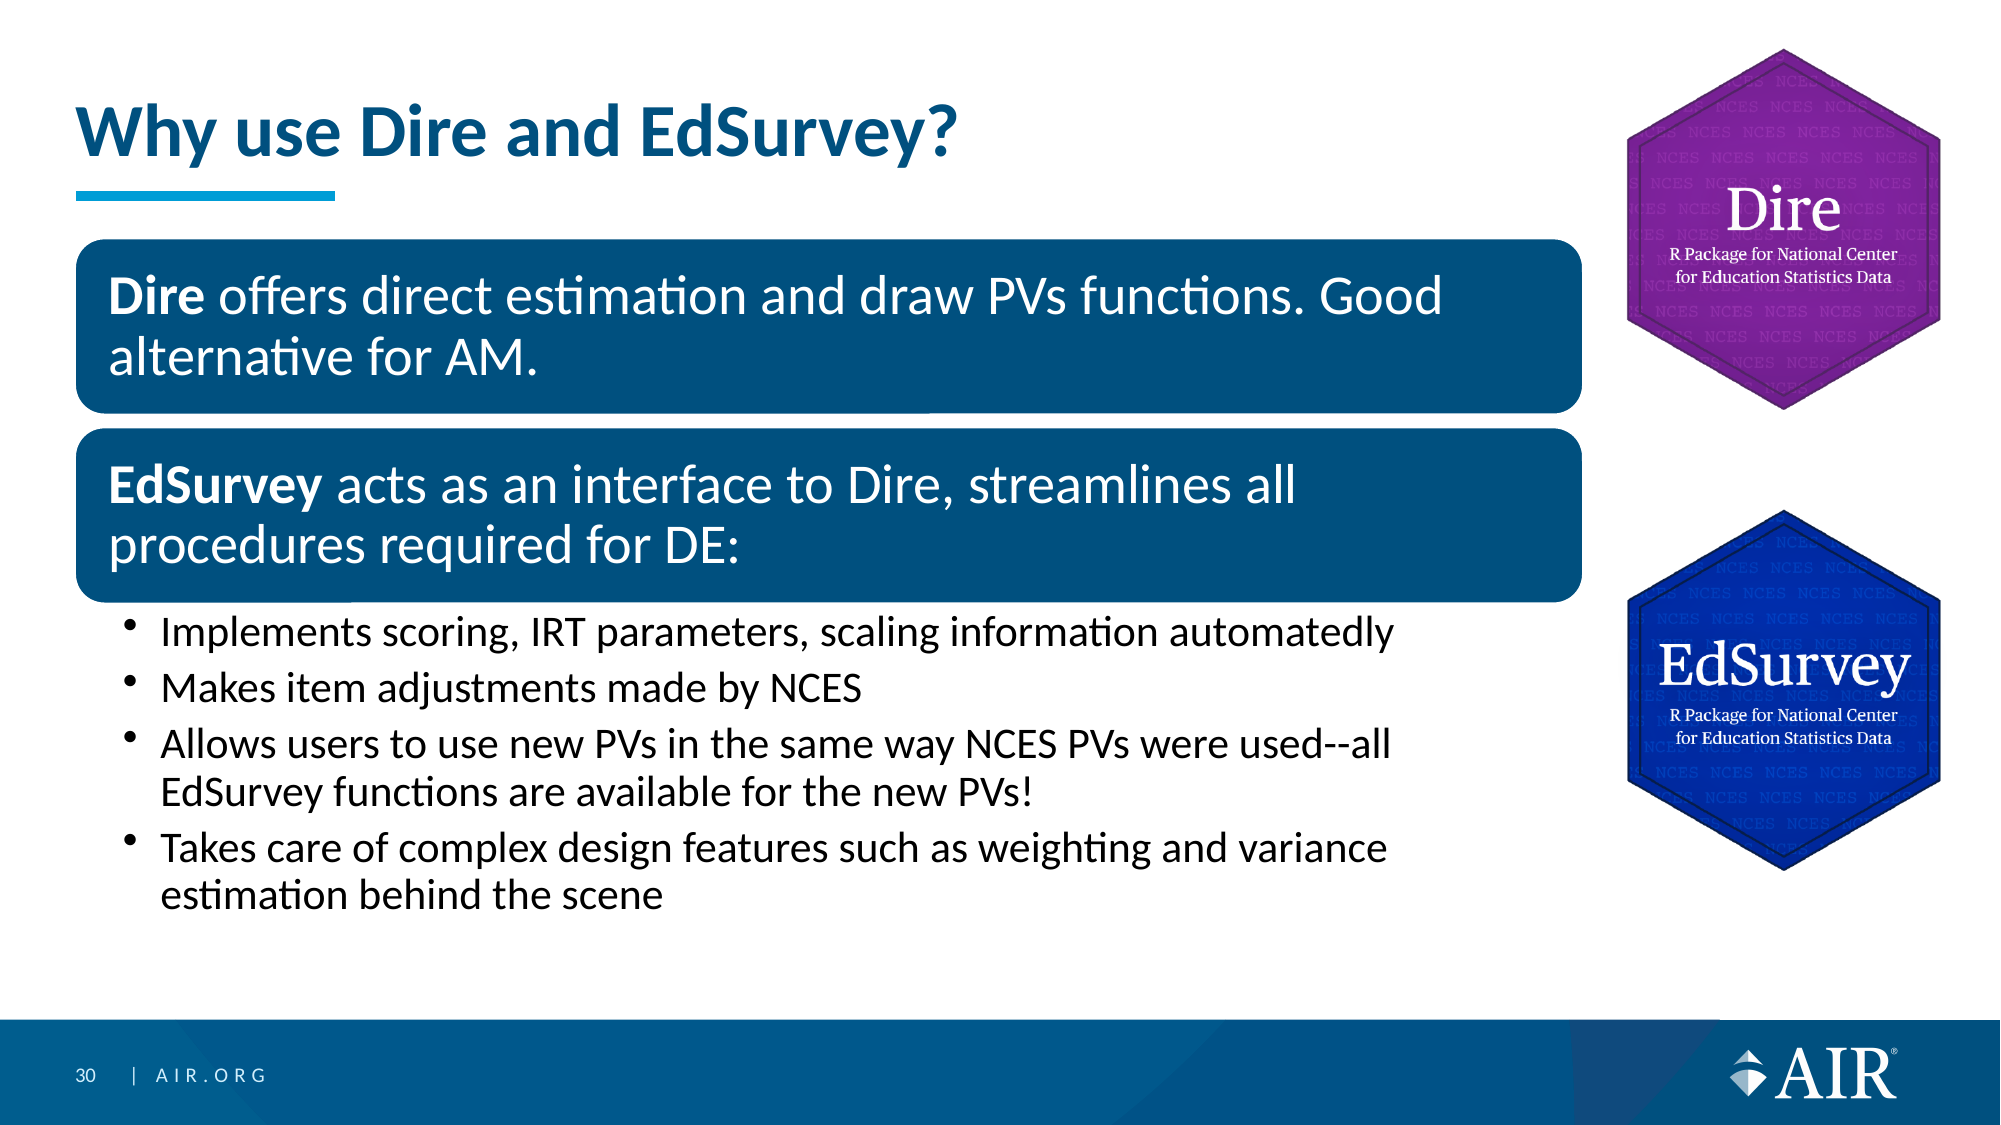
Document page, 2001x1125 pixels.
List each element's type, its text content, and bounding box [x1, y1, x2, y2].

picture [1606, 507, 1960, 873]
picture [1606, 46, 1960, 412]
title Why use Dire and EdSurvey? [75, 0, 1513, 173]
slide_number 30 [75, 1043, 525, 1104]
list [74, 228, 1584, 953]
picture [1728, 1046, 1899, 1100]
